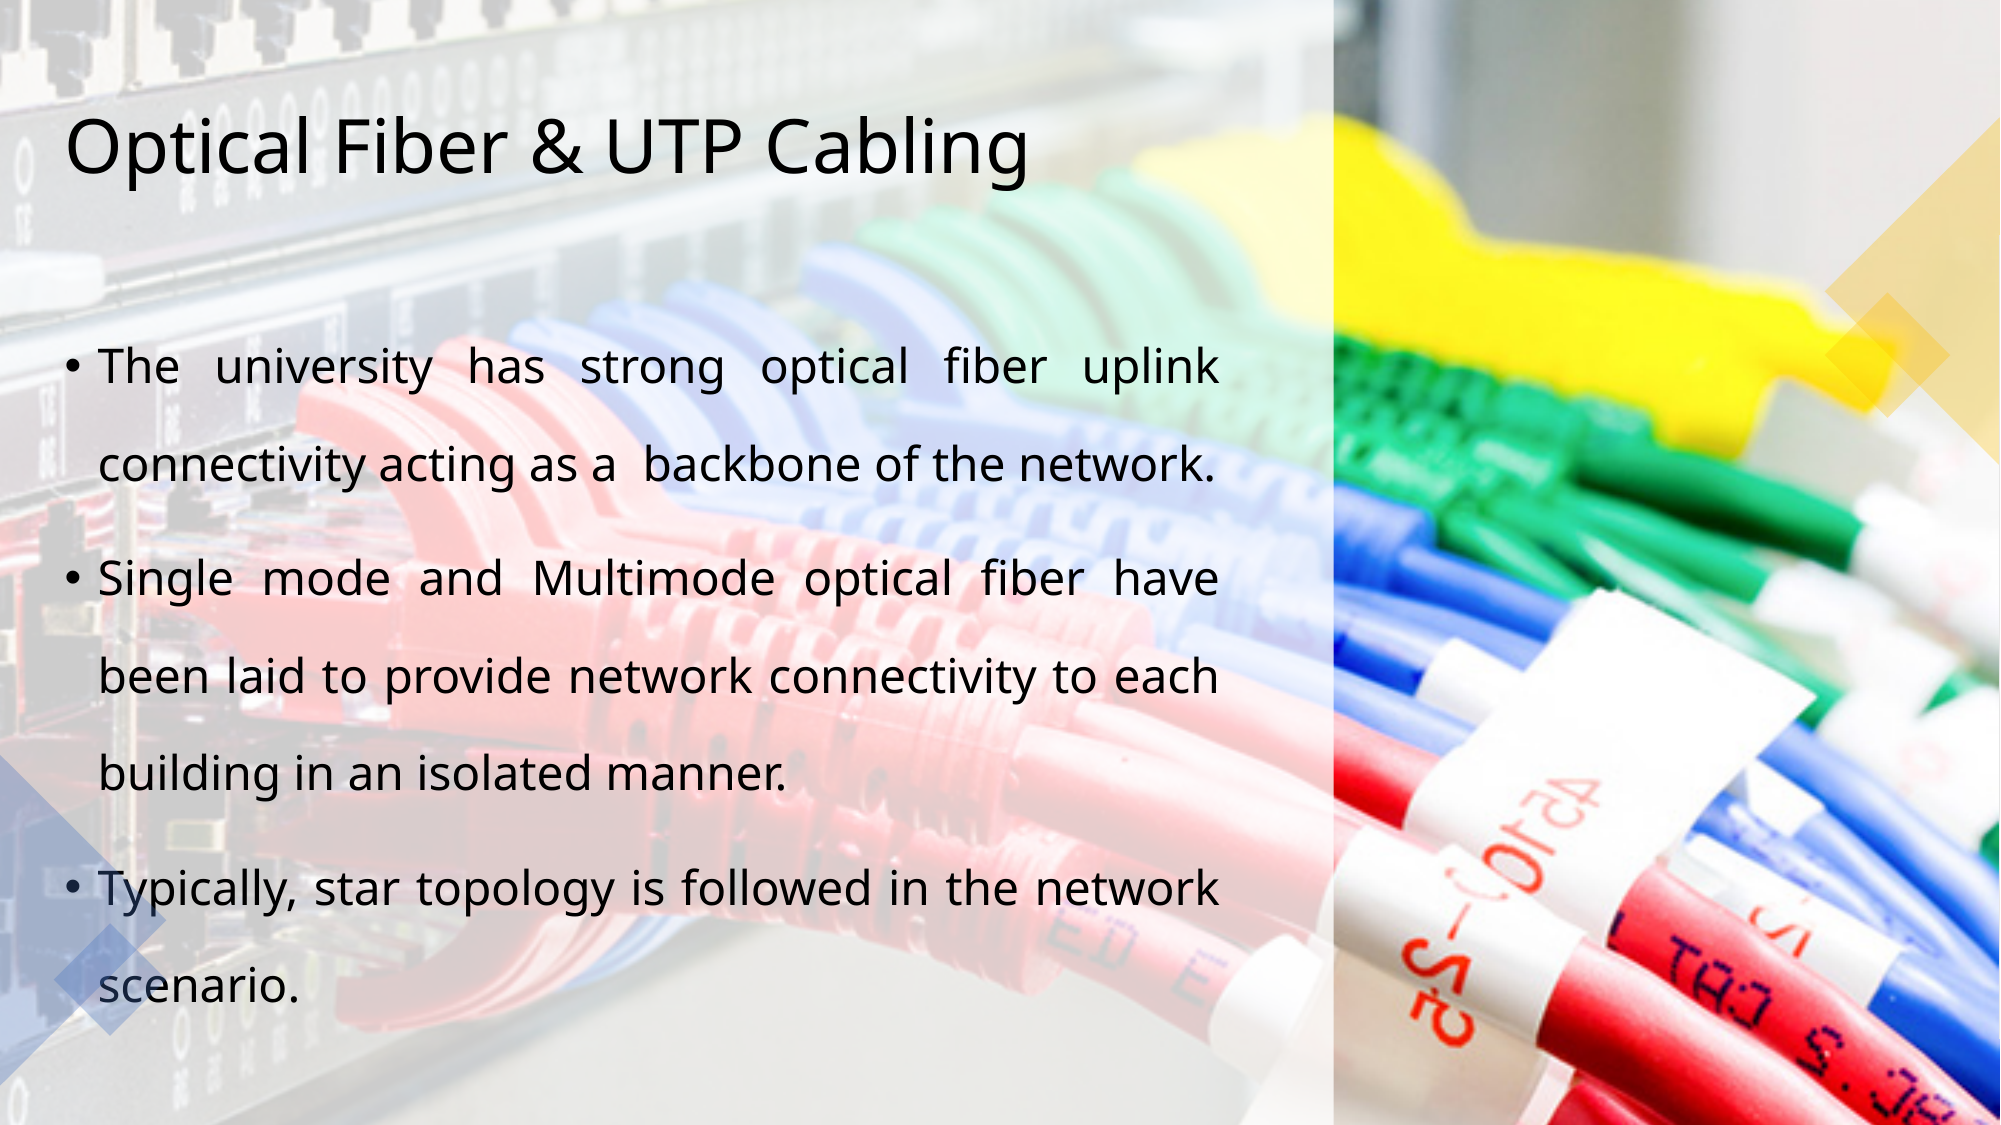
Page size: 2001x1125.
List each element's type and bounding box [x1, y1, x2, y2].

picture [0, 0, 2000, 1125]
text_box [1824, 116, 2000, 466]
